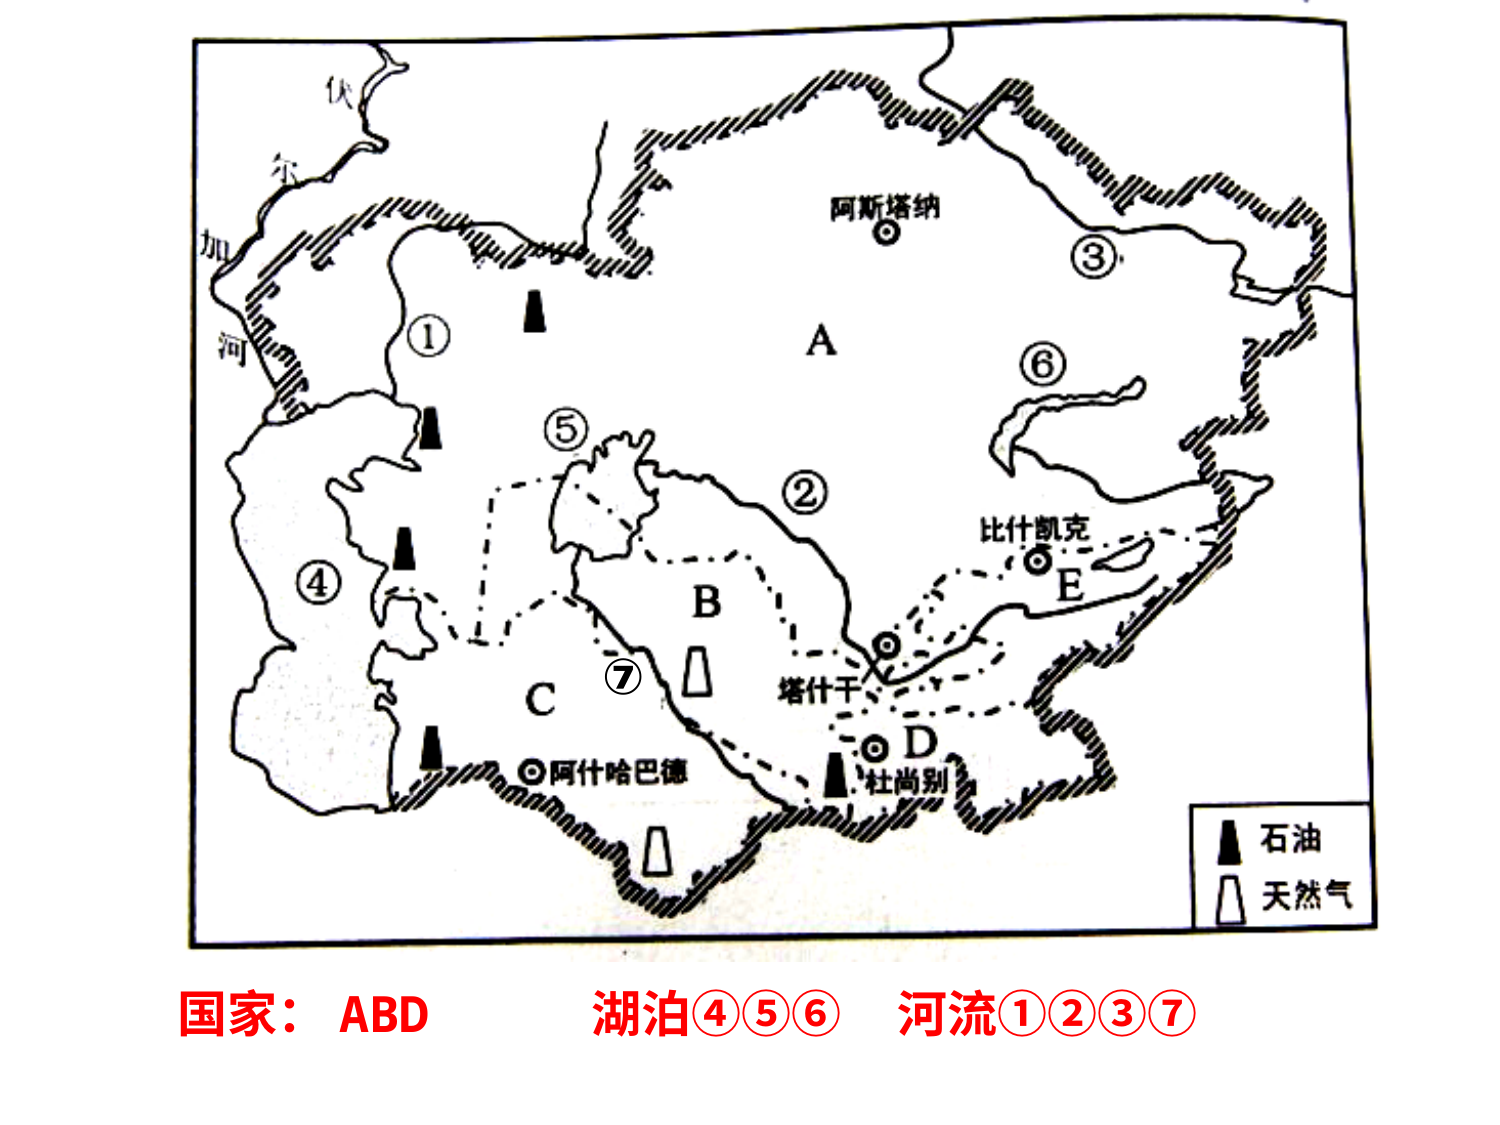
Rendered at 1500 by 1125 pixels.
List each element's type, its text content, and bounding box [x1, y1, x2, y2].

picture [162, 0, 1413, 962]
text_box 国家：ABD 湖泊④⑤⑥ 河流①②③⑦ [162, 974, 1500, 1050]
